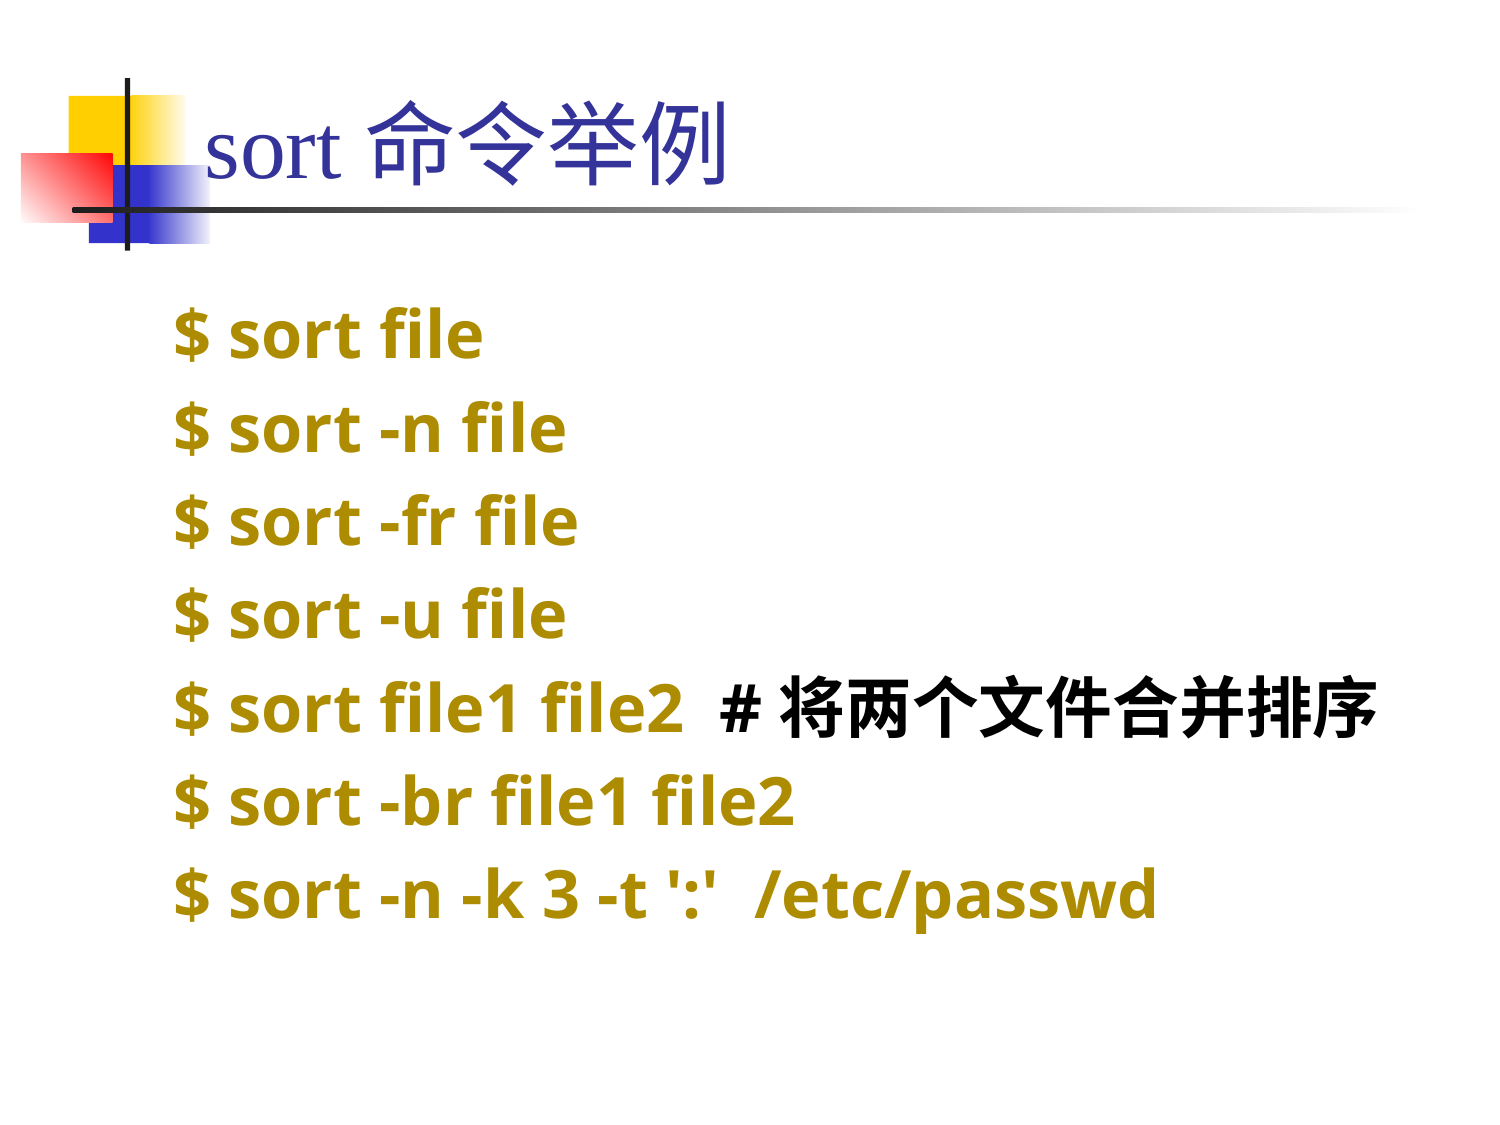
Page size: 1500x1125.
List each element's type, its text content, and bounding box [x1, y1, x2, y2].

title sort命令举例 [189, 31, 1468, 205]
list $ sort file $ sort -n file $ sort -fr file $ sort -u file $ sort file1 file2 #将两个文件合并排序 $ sort -br file1 file2 $ sort -n -k 3 -t ':' /etc/passwd [158, 284, 1447, 960]
